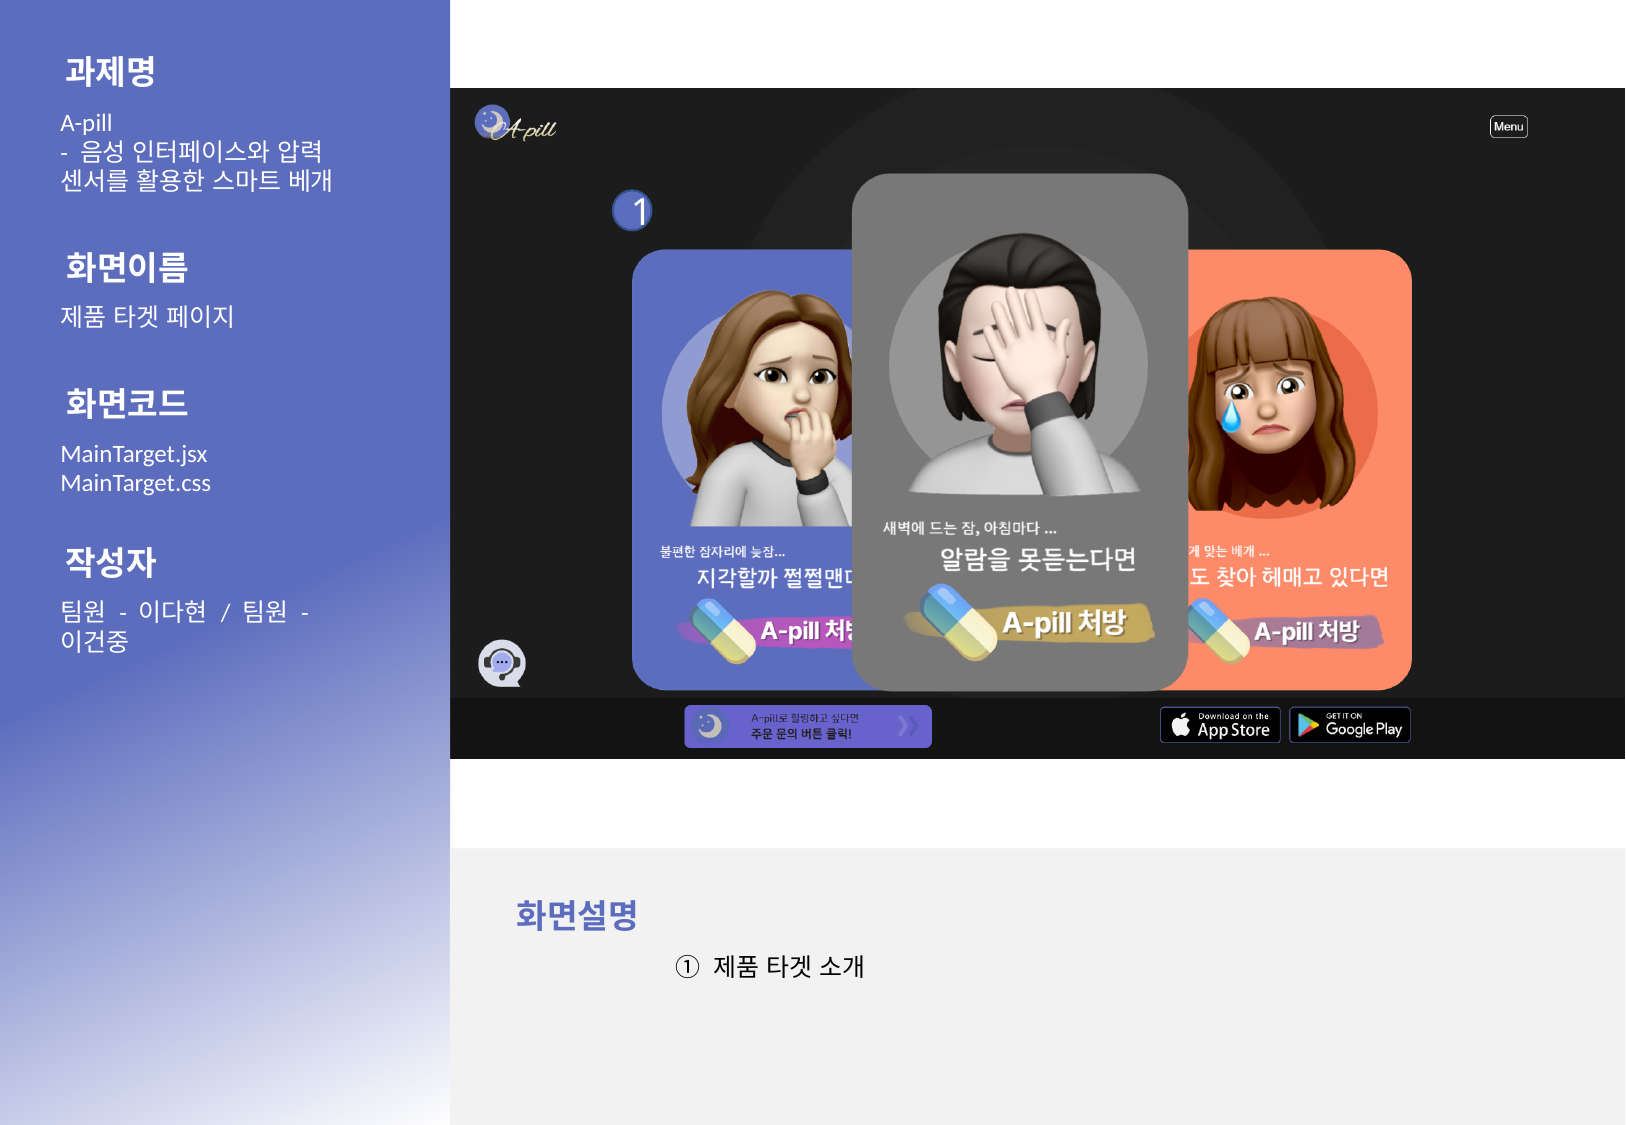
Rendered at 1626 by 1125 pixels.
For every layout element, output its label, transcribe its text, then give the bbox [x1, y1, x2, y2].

text_box ① 제품 타겟 소개 [660, 943, 1066, 989]
text_box [449, 847, 1625, 1125]
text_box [45, 239, 402, 340]
text_box 화면설명 [501, 887, 654, 943]
picture [449, 88, 1625, 759]
text_box A-pill - 음성 인터페이스와 압력 센서를 활용한 스마트 베개 [45, 98, 402, 204]
text_box [0, 0, 451, 1125]
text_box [45, 375, 402, 506]
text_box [45, 534, 402, 634]
text_box 과제명 [50, 44, 172, 98]
